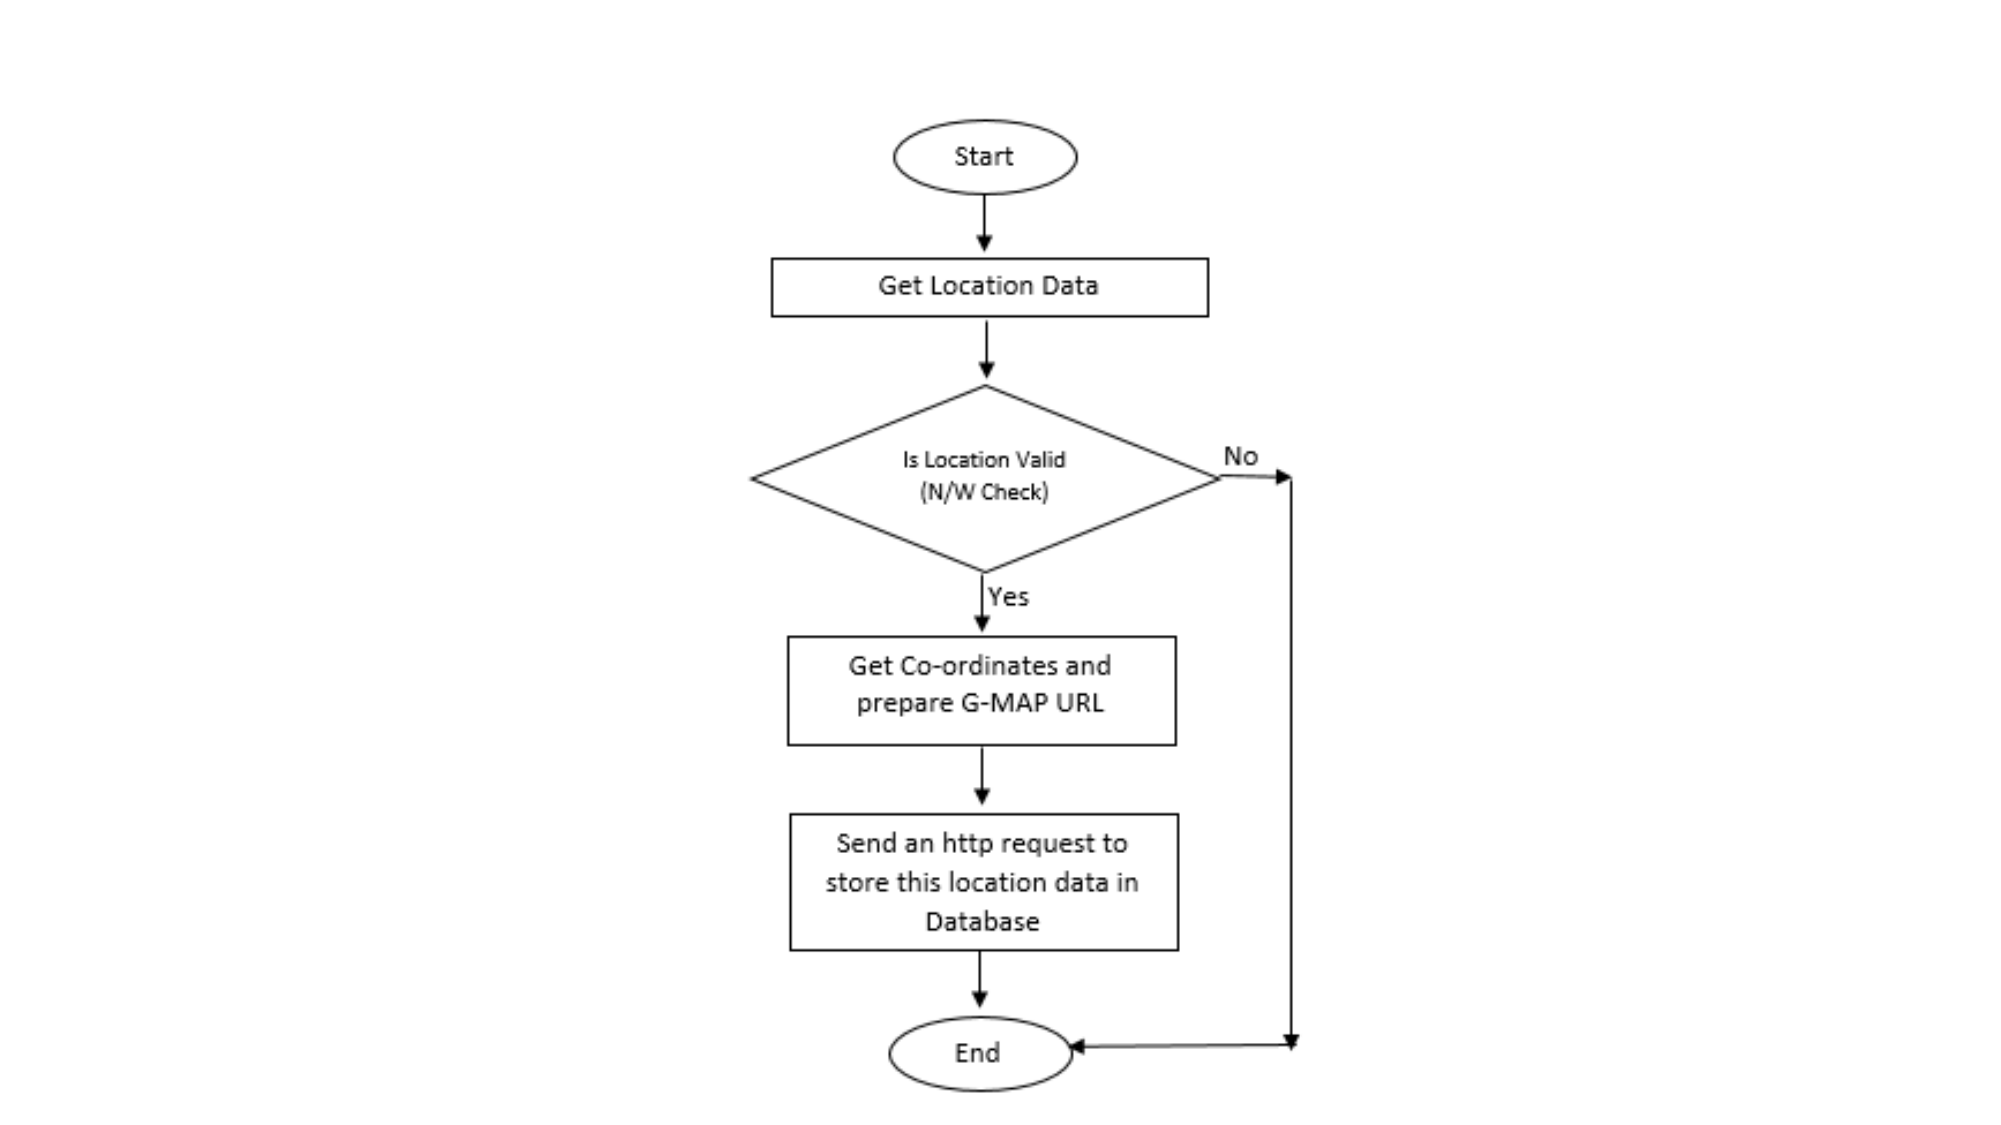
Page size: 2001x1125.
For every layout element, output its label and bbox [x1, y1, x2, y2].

picture [707, 60, 1413, 1125]
